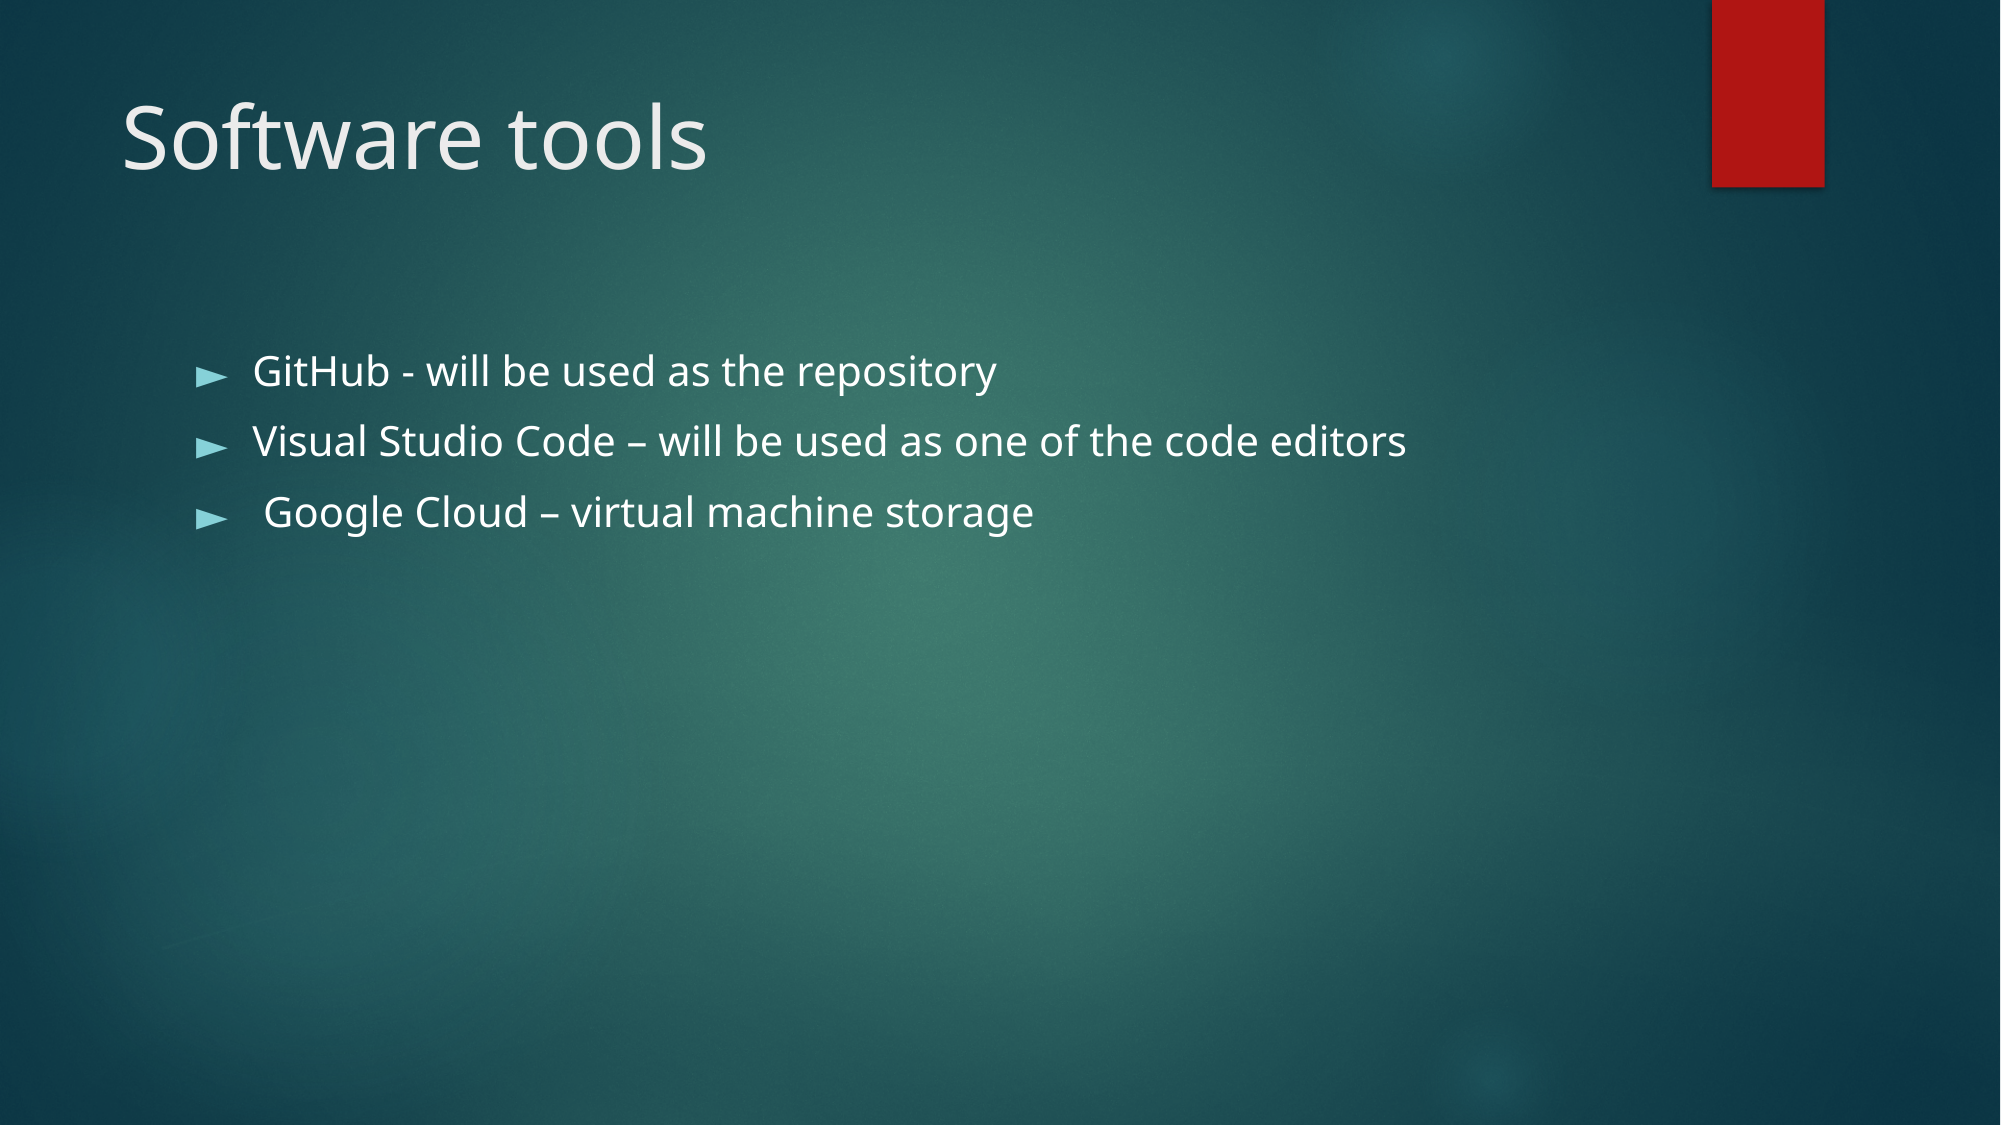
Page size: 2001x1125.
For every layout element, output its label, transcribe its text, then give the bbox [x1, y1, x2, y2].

picture [0, 0, 2001, 1125]
title Software tools [106, 74, 1649, 304]
list GitHub - will be used as the repository Visual Studio Code – will be used as one of the code editors Google Cloud – virtual machine storage [181, 336, 1649, 1025]
